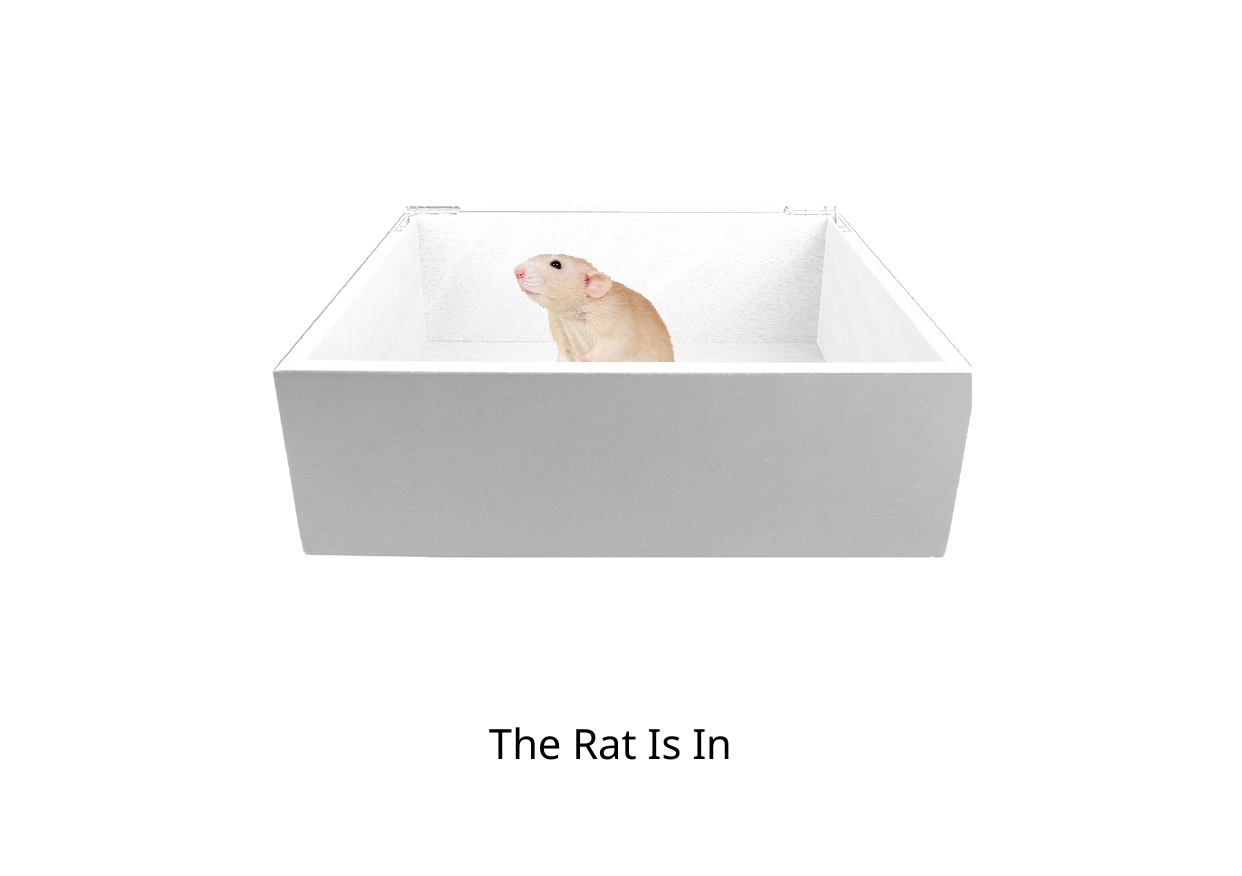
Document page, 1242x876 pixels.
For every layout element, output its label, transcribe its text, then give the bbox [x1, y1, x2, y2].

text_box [272, 202, 973, 559]
text_box The Rat Is In [486, 715, 745, 768]
